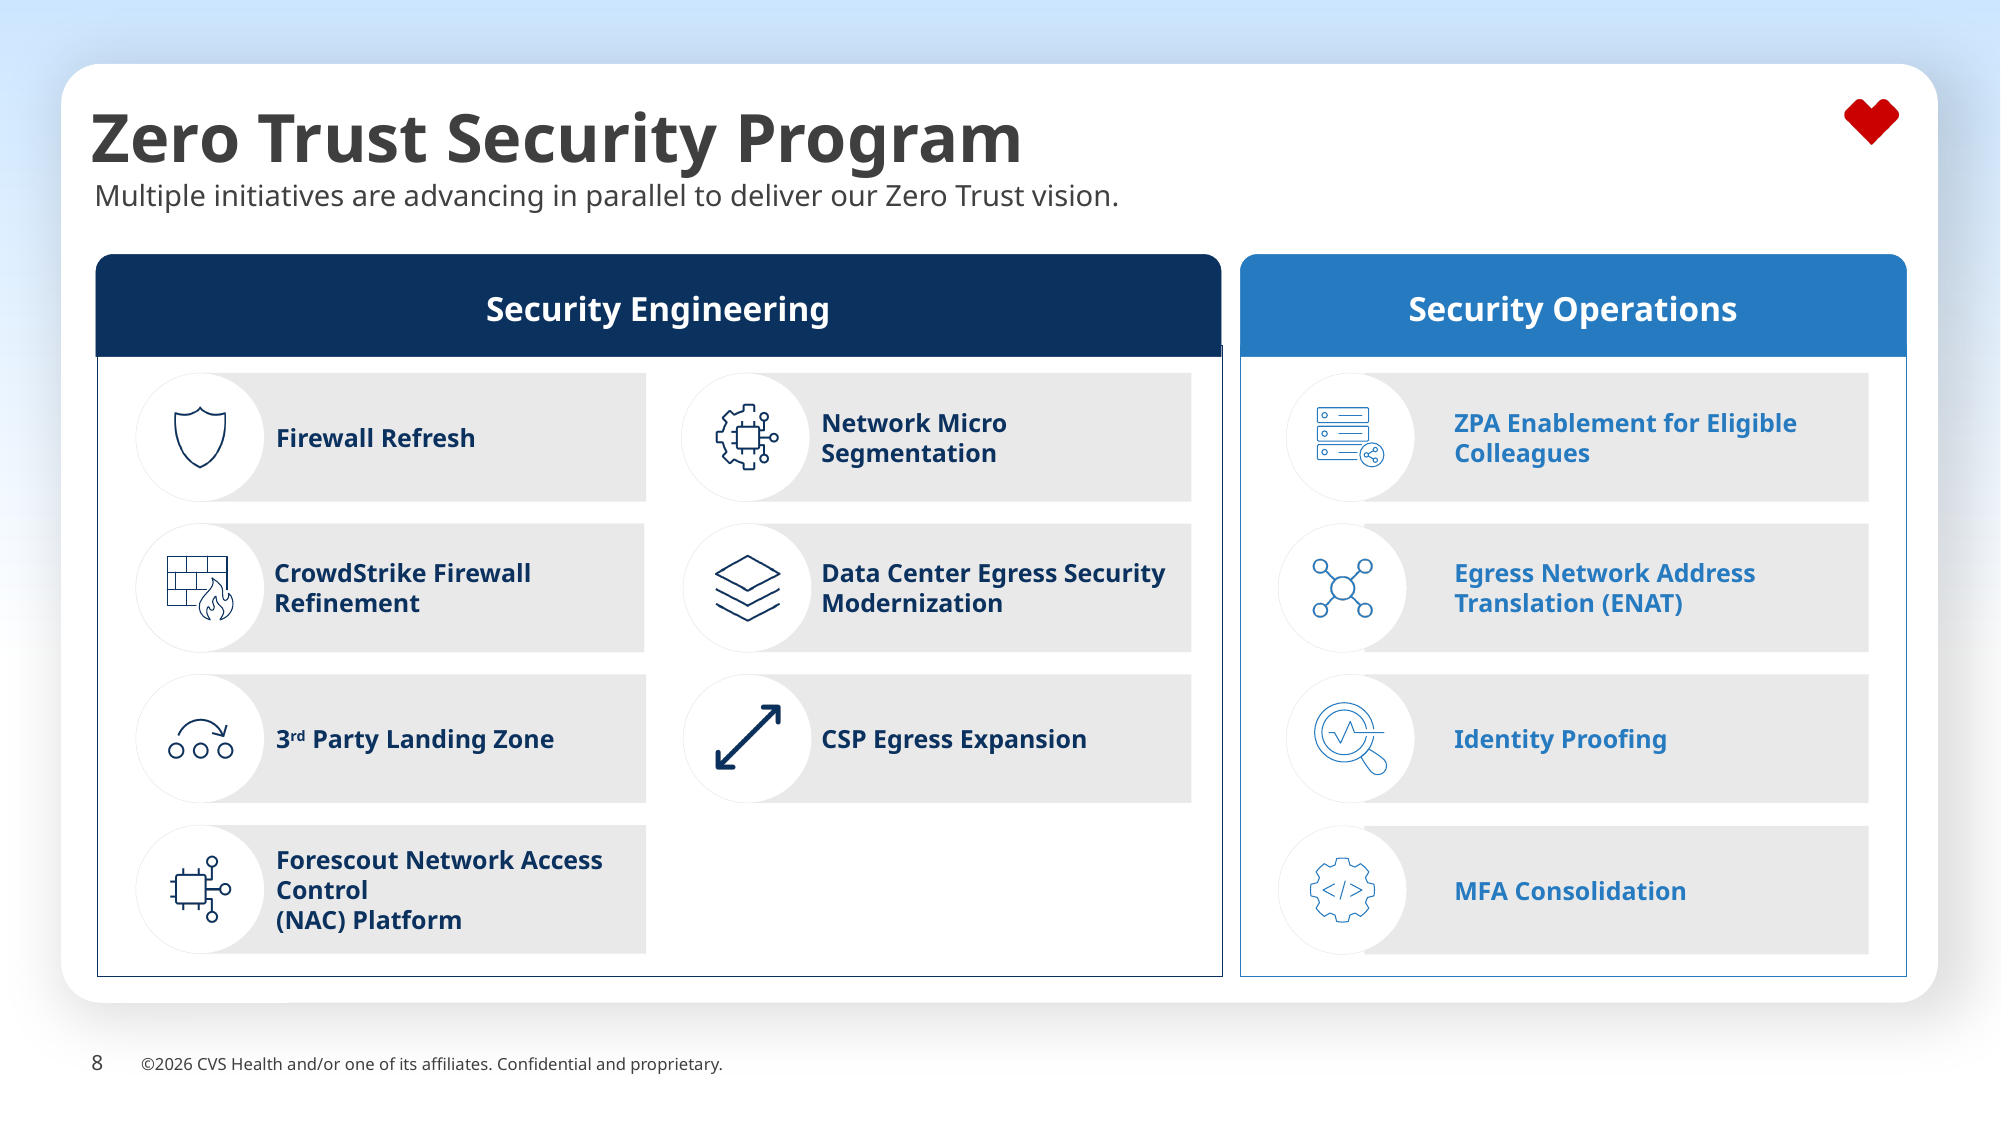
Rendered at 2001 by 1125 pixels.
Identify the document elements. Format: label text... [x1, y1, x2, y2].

text_box Security Operations [1240, 253, 1907, 357]
text_box [1240, 357, 1907, 977]
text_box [681, 372, 1192, 502]
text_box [135, 674, 647, 804]
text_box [135, 372, 647, 502]
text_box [683, 523, 1192, 653]
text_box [683, 674, 1192, 804]
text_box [1286, 674, 1869, 804]
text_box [1278, 523, 1869, 653]
text_box Multiple initiatives are advancing in parallel to deliver our Zero Trust vision. [94, 177, 1907, 259]
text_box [1278, 825, 1869, 955]
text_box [1286, 372, 1869, 502]
picture [1844, 99, 1902, 145]
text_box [135, 825, 647, 954]
text_box [97, 345, 1223, 977]
text_box Security Engineering [95, 253, 1222, 357]
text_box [135, 523, 645, 653]
title Zero Trust Security Program [91, 104, 1132, 197]
